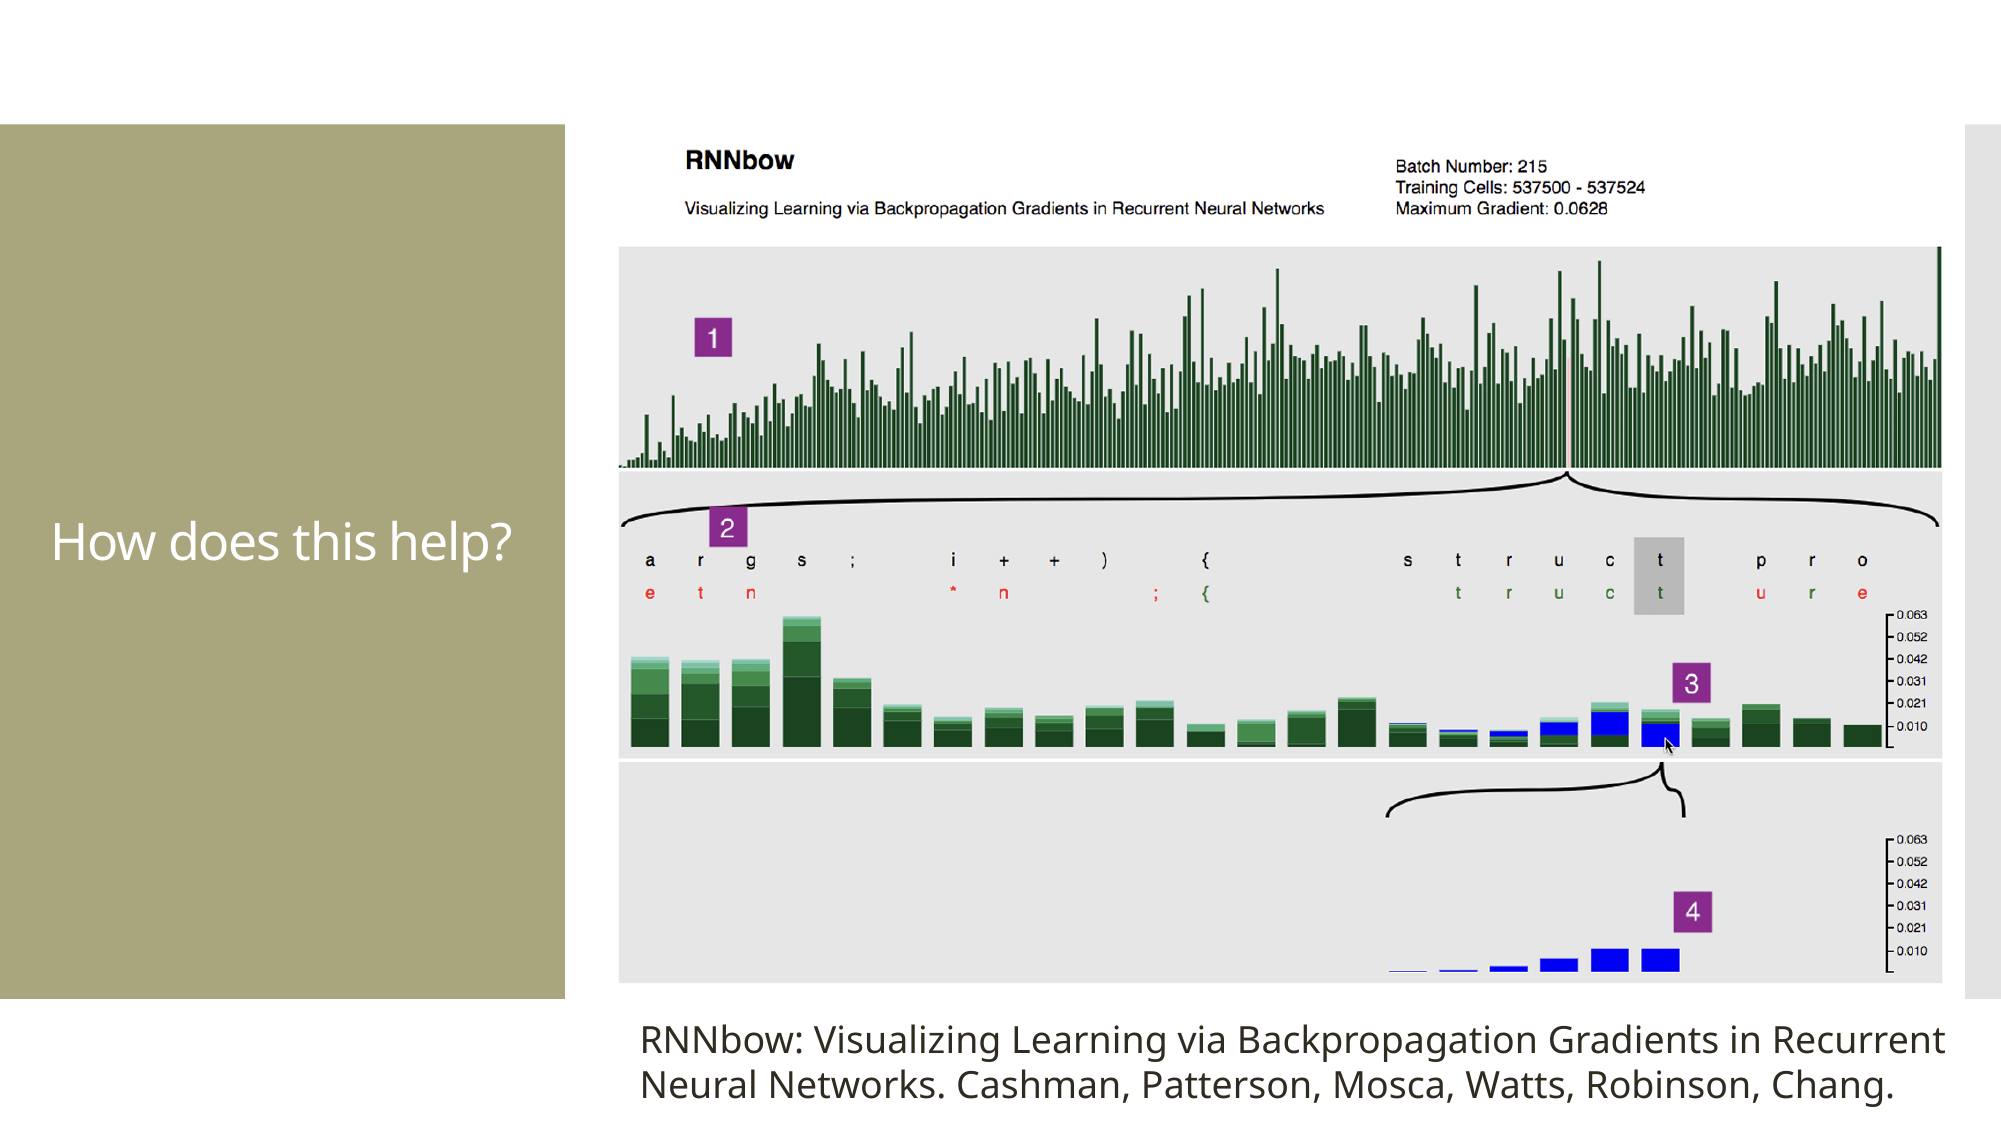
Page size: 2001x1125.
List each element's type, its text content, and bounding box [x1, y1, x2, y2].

title How does this help? [35, 501, 551, 586]
picture [574, 116, 1965, 1009]
text_box RNNbow: Visualizing Learning via Backpropagation Gradients in Recurrent Neural Networks. Cashman, Patterson, Mosca, Watts, Robinson, Chang. [624, 1008, 2000, 1114]
